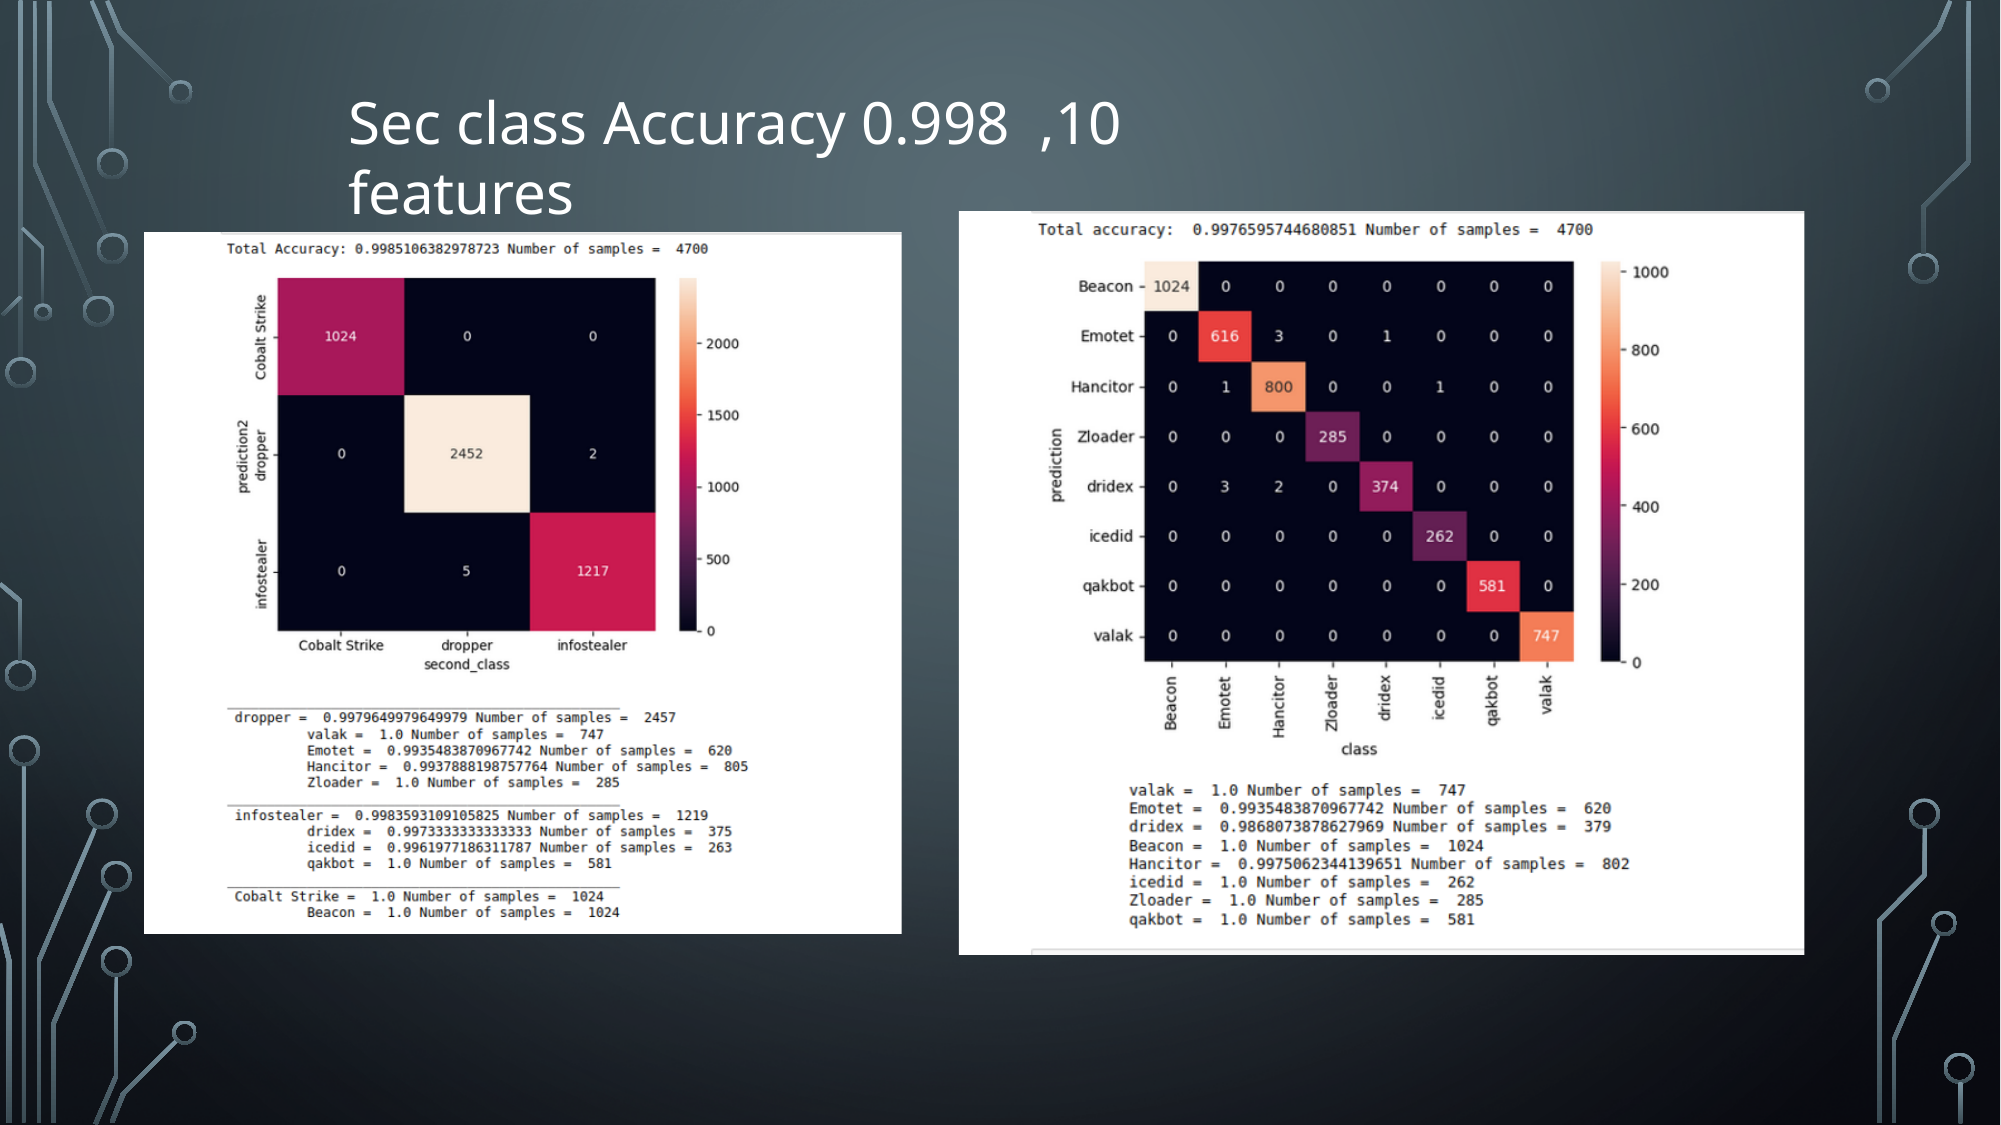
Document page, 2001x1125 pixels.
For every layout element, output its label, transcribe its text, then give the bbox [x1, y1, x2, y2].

text_box Sec class Accuracy 0.998 ,10 features [333, 78, 1372, 234]
picture [958, 211, 1805, 955]
picture [140, 231, 902, 935]
